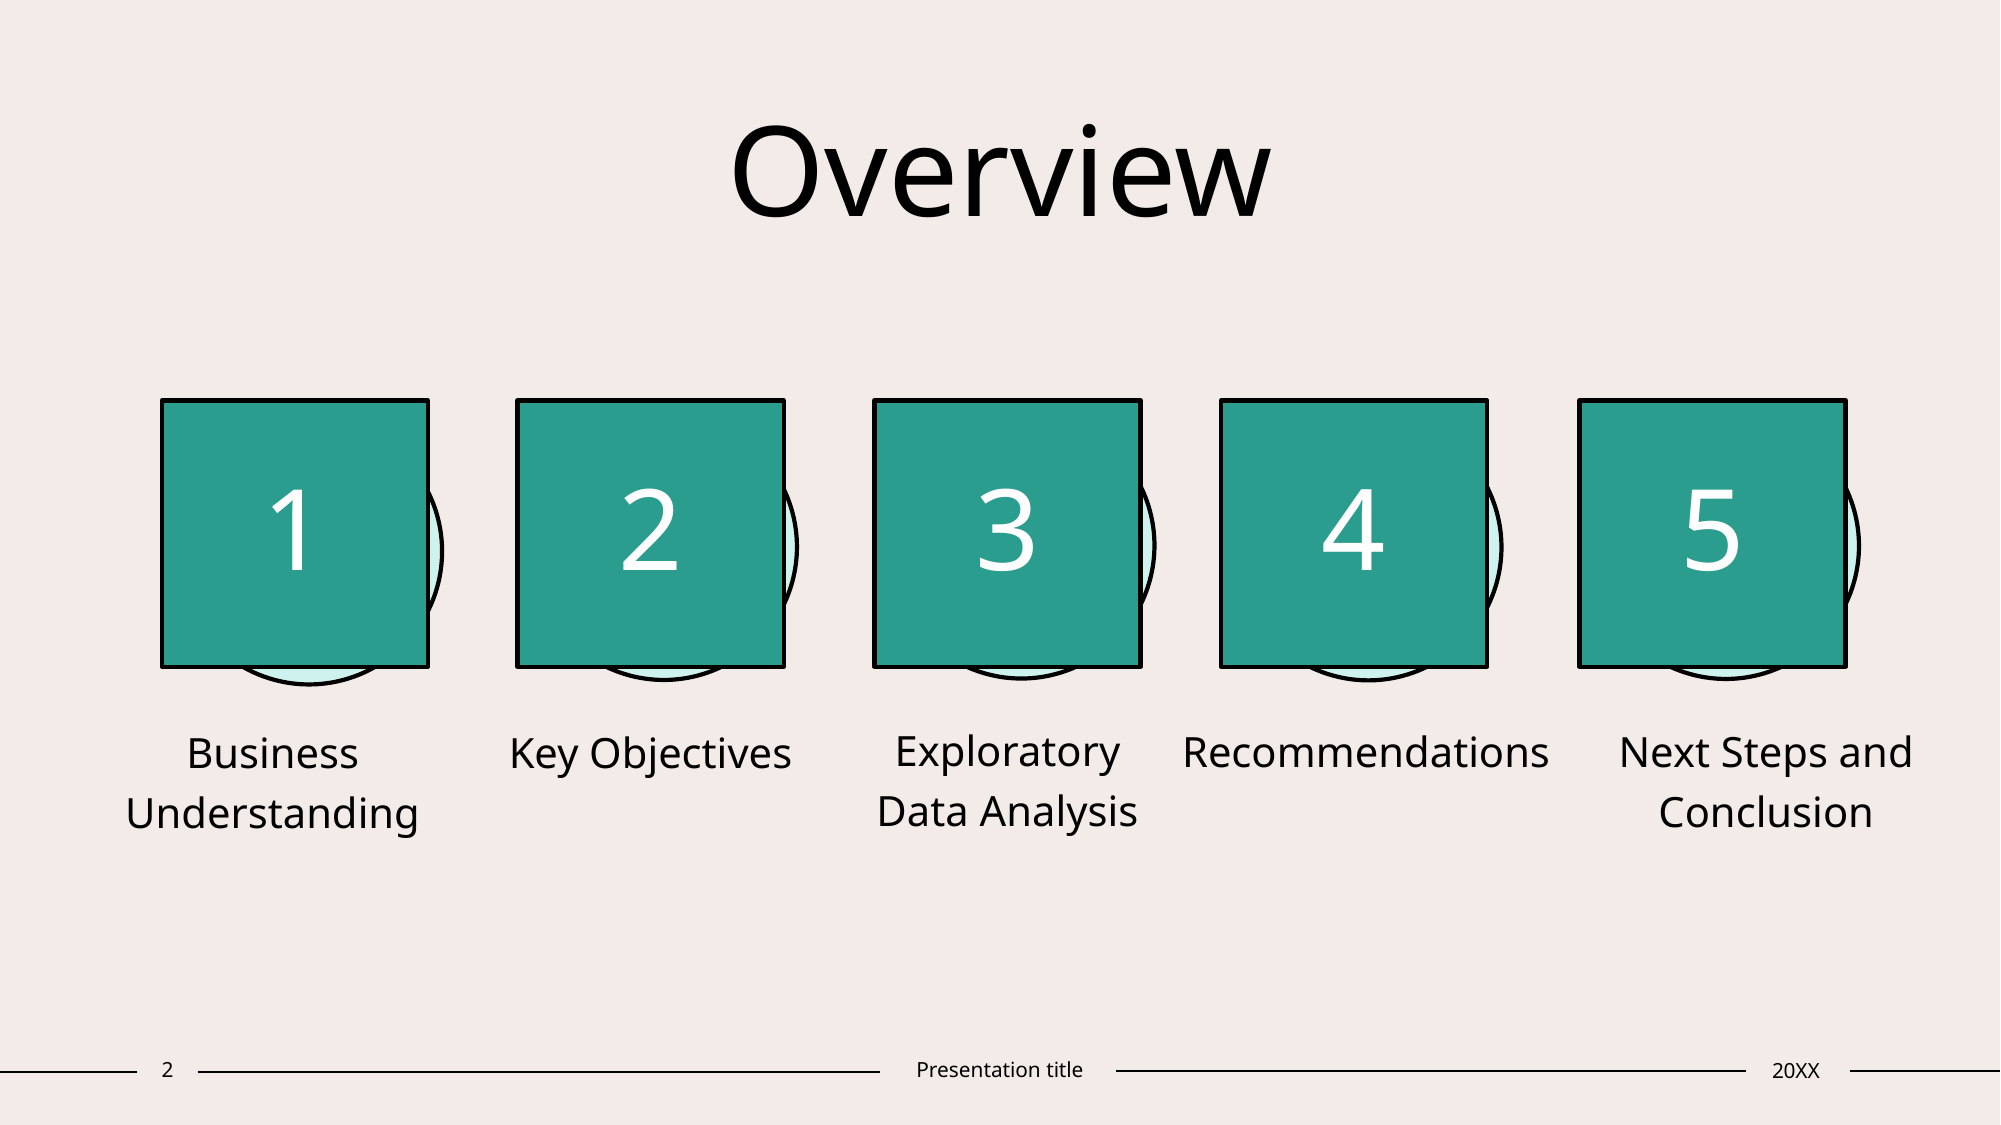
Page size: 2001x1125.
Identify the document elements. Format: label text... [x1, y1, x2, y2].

list 4 [1219, 398, 1489, 669]
list Next Steps and Conclusion [1552, 708, 1980, 813]
list Recommendations [1152, 708, 1552, 787]
slide_number 2 [137, 1050, 198, 1091]
list 1 [160, 398, 430, 669]
footer Presentation title [879, 1050, 1120, 1091]
list Exploratory Data Analysis [847, 707, 1168, 850]
list Key Objectives [490, 709, 811, 838]
slide_number 20XX [1743, 1050, 1849, 1091]
title Overview [187, 83, 1813, 251]
list Business Understanding [90, 709, 455, 813]
list 5 [1577, 398, 1848, 669]
list 2 [515, 398, 786, 669]
list 3 [872, 398, 1143, 669]
